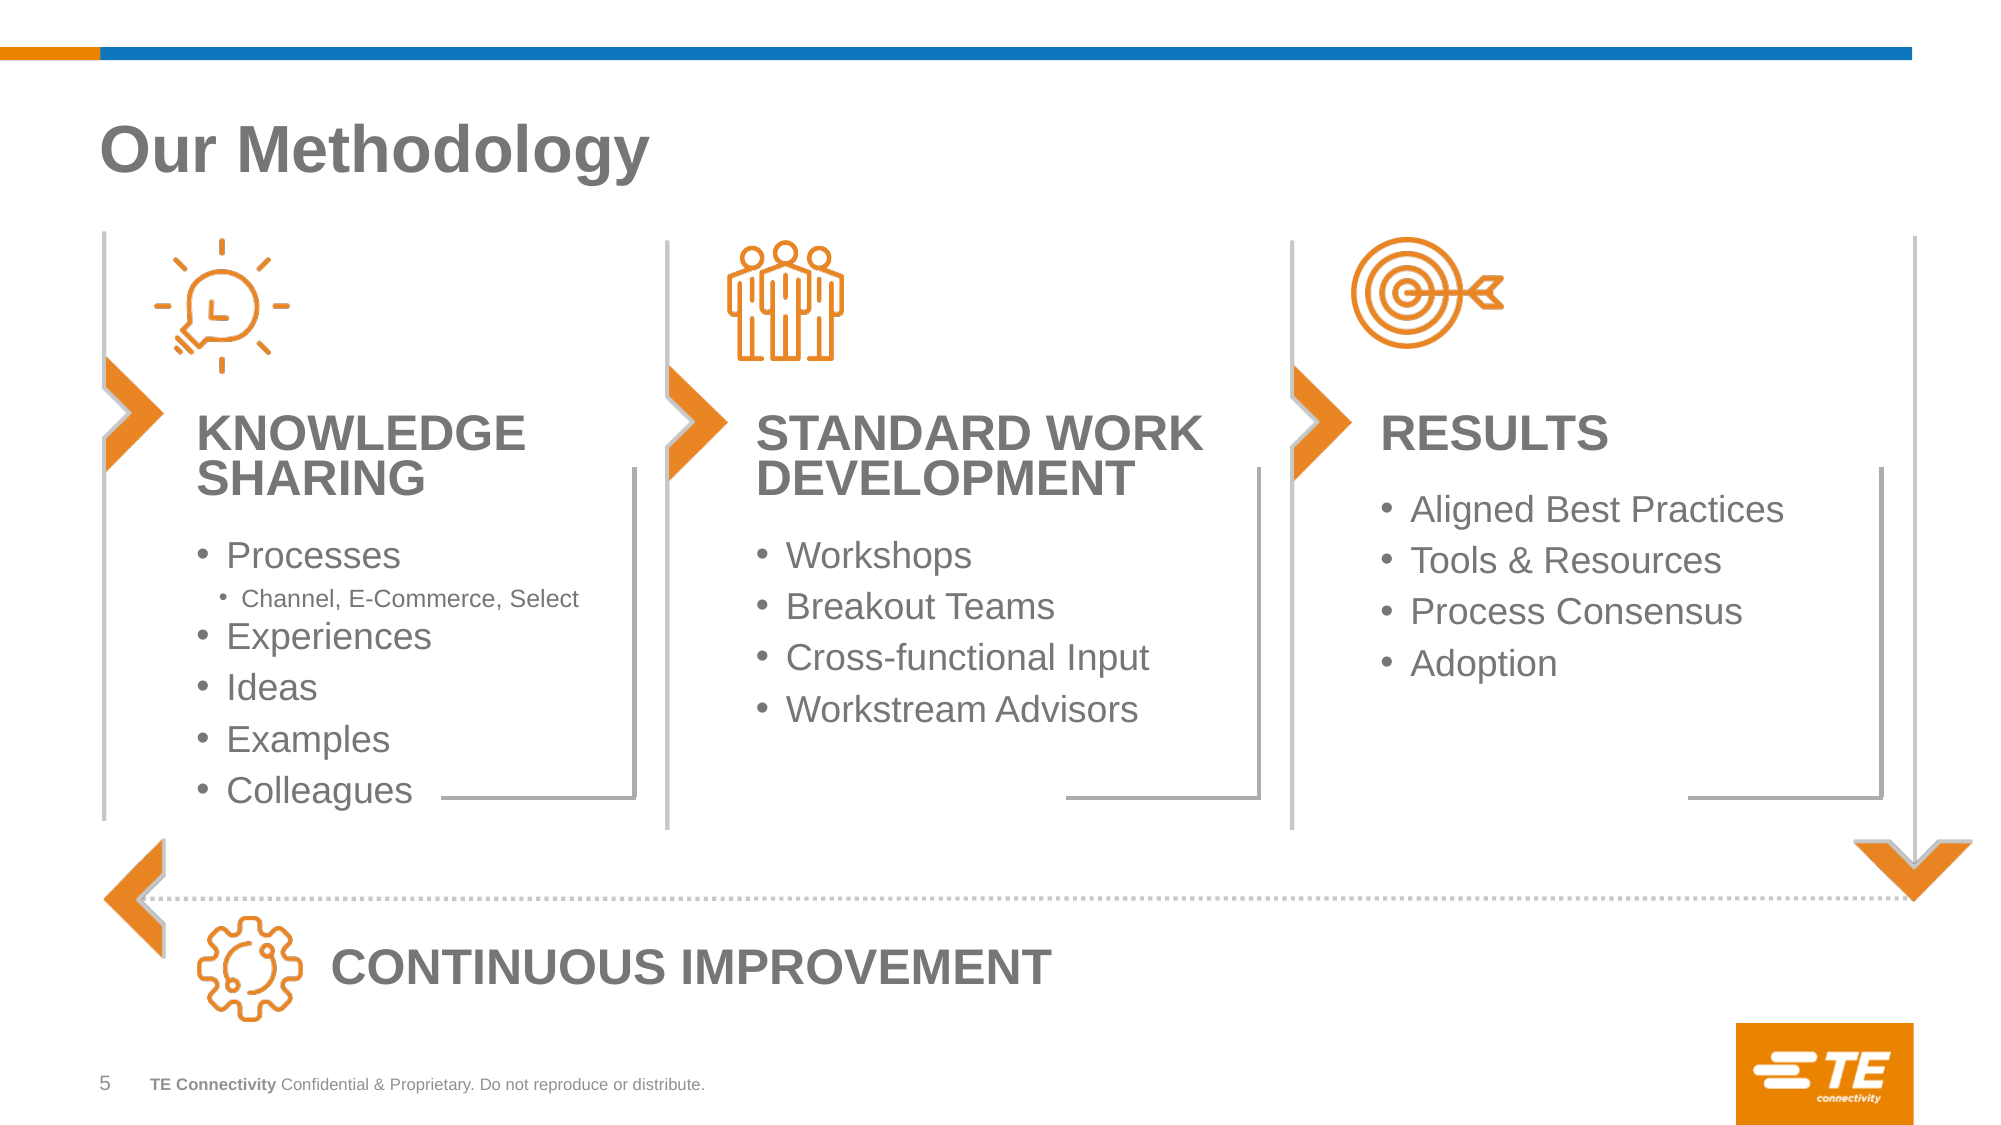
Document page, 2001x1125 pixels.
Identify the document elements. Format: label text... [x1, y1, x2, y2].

picture [1854, 810, 1972, 931]
text_box KNOWLEDGE SHARING Processes Channel, E-Commerce, Select Experiences Ideas Examples Colleagues [164, 406, 665, 819]
text_box CONTINUOUS IMPROVEMENT [315, 926, 1959, 1002]
picture [102, 231, 290, 821]
picture [665, 240, 844, 830]
title Our Methodology [84, 107, 1916, 205]
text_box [441, 467, 637, 798]
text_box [1688, 467, 1884, 798]
picture [1290, 237, 1504, 830]
picture [103, 838, 166, 959]
picture [196, 916, 303, 1022]
picture [1736, 1023, 1914, 1125]
text_box RESULTS Aligned Best Practices Tools & Resources Process Consensus Adoption [1352, 406, 1913, 692]
slide_number 5 [84, 1052, 163, 1113]
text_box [1065, 467, 1261, 798]
text_box STANDARD WORK DEVELOPMENT Workshops Breakout Teams Cross-functional Input Workstream Advisors [728, 406, 1290, 737]
